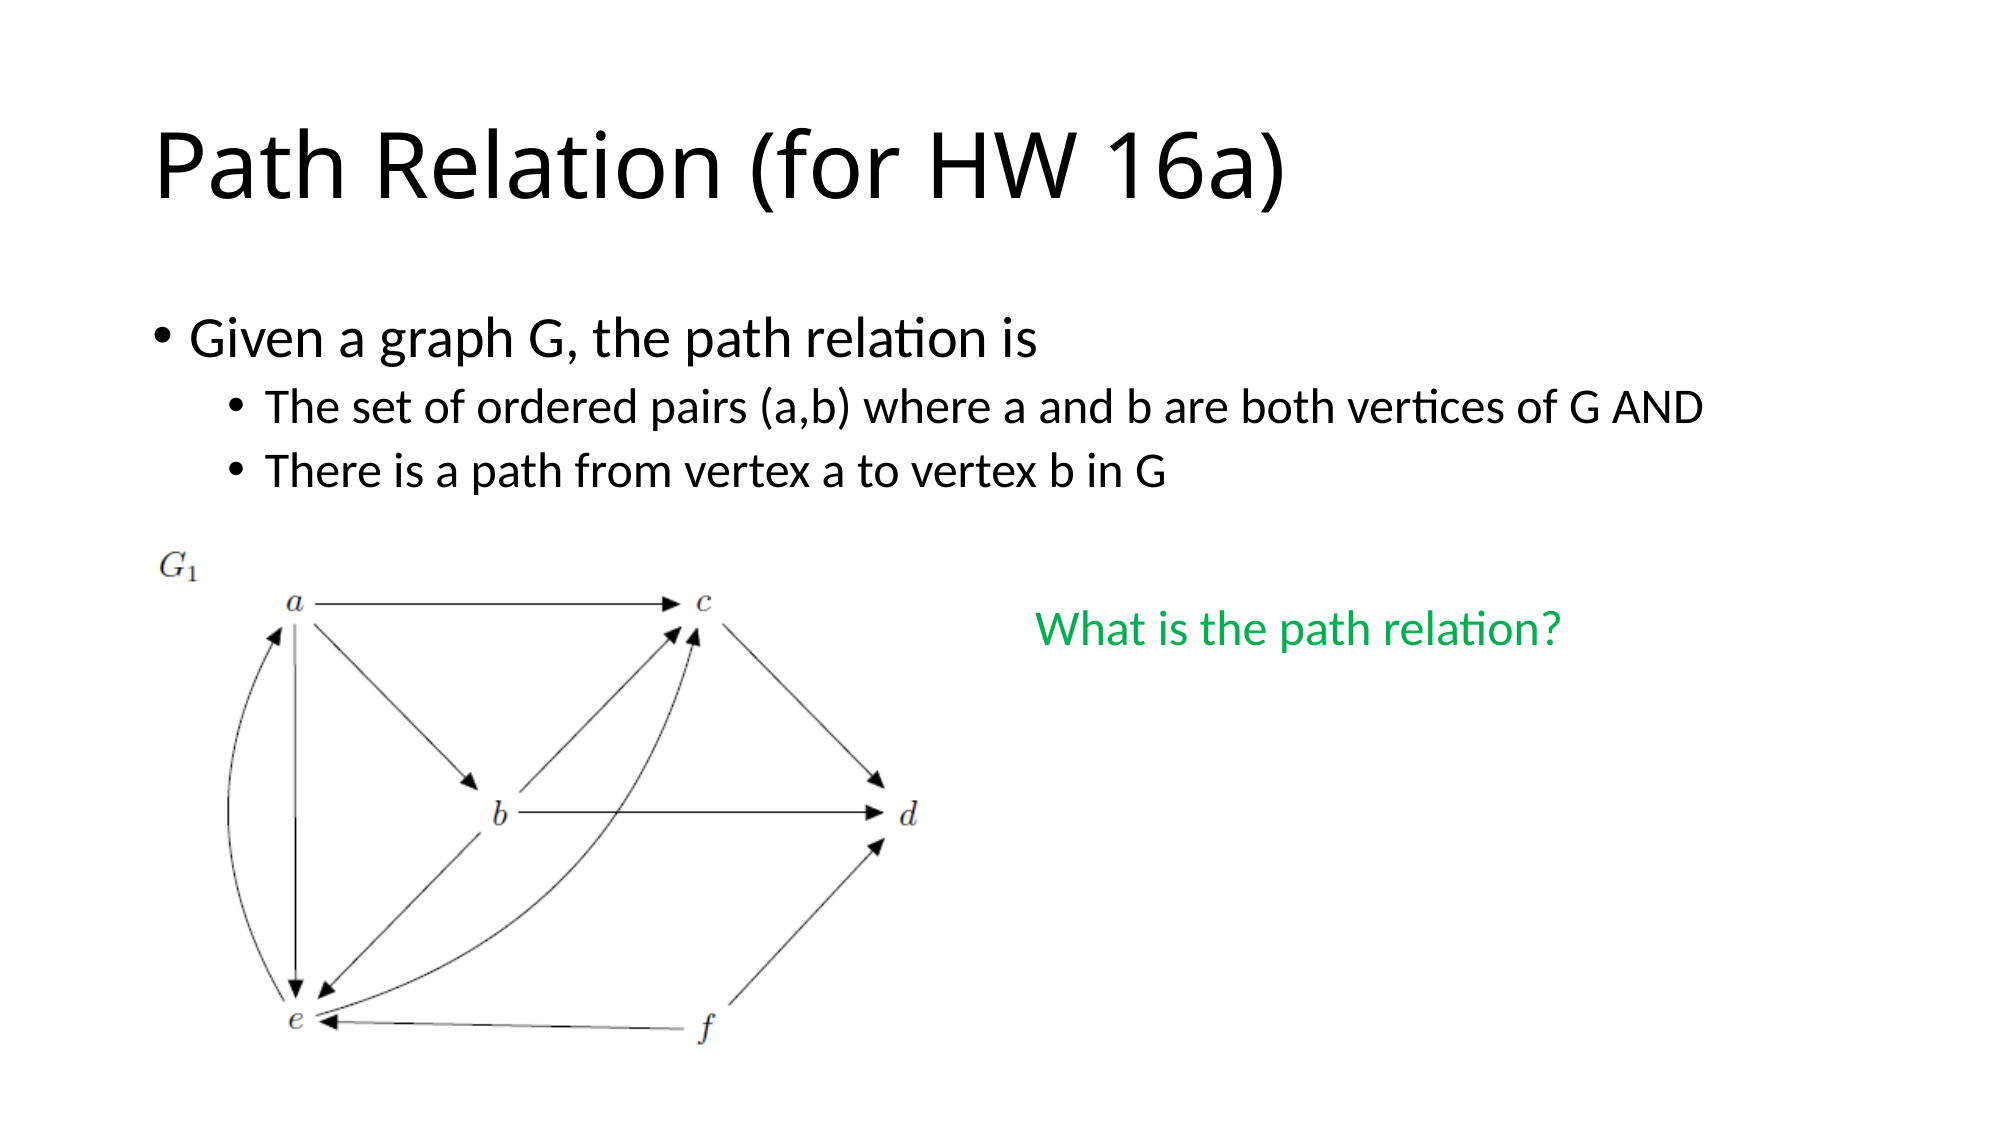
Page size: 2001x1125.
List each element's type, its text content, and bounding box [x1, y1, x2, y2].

title Path Relation (for HW 16a) [137, 59, 1863, 278]
text_box What is the path relation? [1020, 588, 1916, 663]
list Given a graph G, the path relation is The set of ordered pairs (a,b) where a and b are both vertices of G AND There is a path from vertex a to vertex b in G [137, 299, 1863, 1014]
picture [137, 530, 938, 1063]
